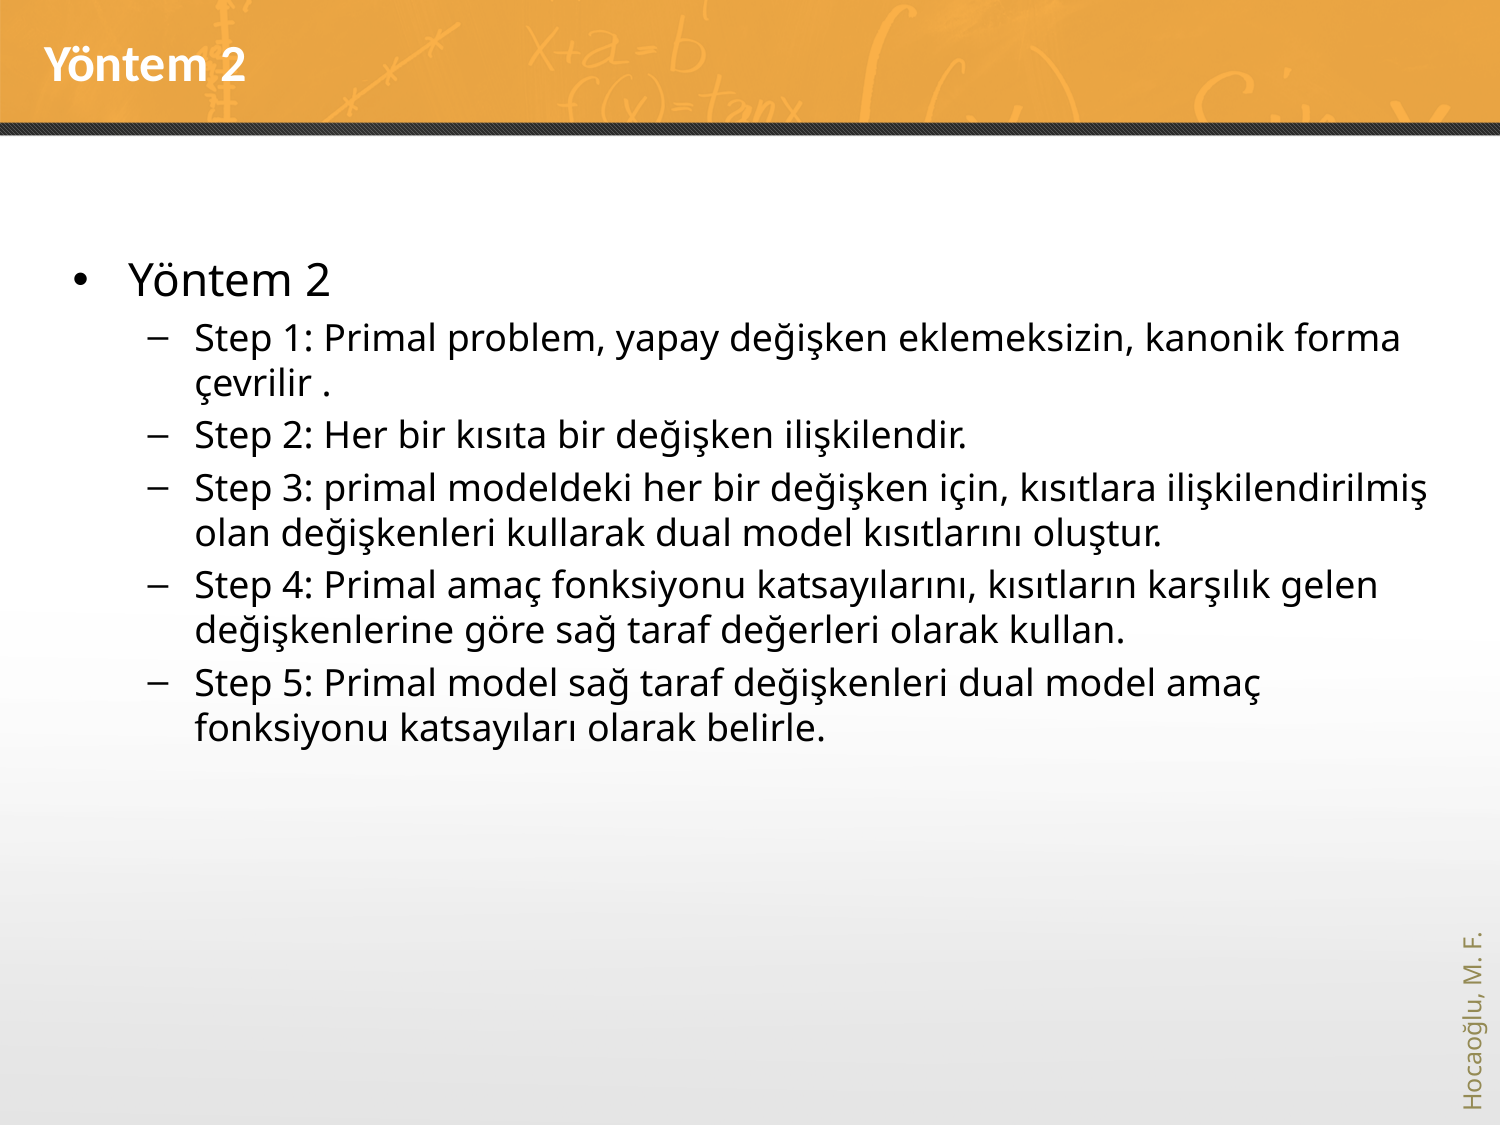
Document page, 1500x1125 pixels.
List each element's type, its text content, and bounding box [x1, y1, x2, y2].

list Yöntem 2 Step 1: Primal problem, yapay değişken eklemeksizin, kanonik forma çevrilir . Step 2: Her bir kısıta bir değişken ilişkilendir. Step 3: primal modeldeki her bir değişken için, kısıtlara ilişkilendirilmiş olan değişkenleri kullarak dual model kısıtlarını oluştur. Step 4: Primal amaç fonksiyonu katsayılarını, kısıtların karşılık gelen değişkenlerine göre sağ taraf değerleri olarak kullan. Step 5: Primal model sağ taraf değişkenleri dual model amaç fonksiyonu katsayıları olarak belirle. [64, 243, 1444, 1045]
picture [0, 0, 1500, 1125]
title Yöntem 2 [29, 0, 1287, 126]
